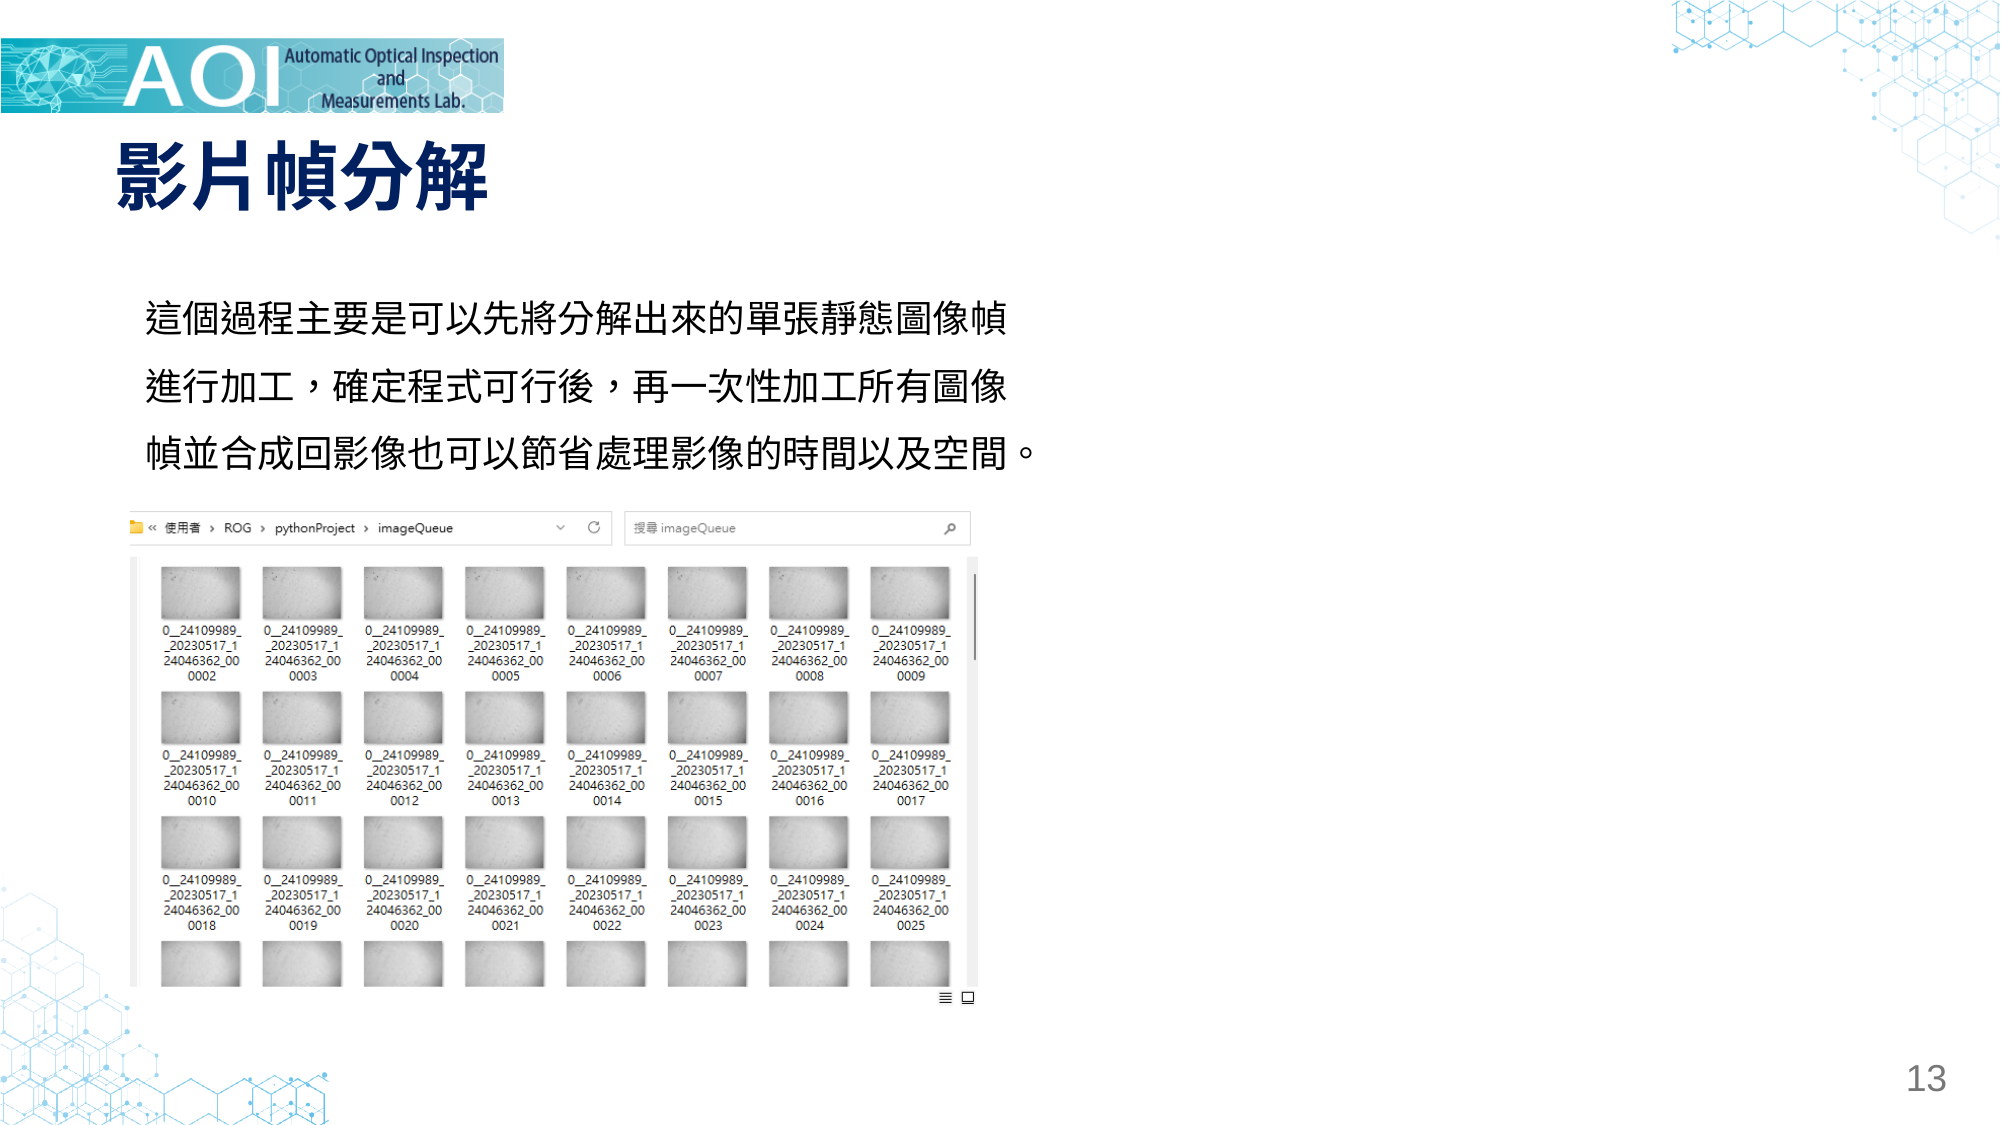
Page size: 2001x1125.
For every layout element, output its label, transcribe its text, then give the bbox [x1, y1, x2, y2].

picture [0, 506, 978, 1125]
picture [1672, 1, 2000, 257]
text_box 這個過程主要是可以先將分解出來的單張靜態圖像幀進行加工，確定程式可行後，再一次性加工所有圖像幀並合成回影像也可以節省處理影像的時間以及空間。 [130, 265, 1050, 483]
title 影片幀分解 [99, 117, 1900, 233]
picture [1, 38, 504, 113]
